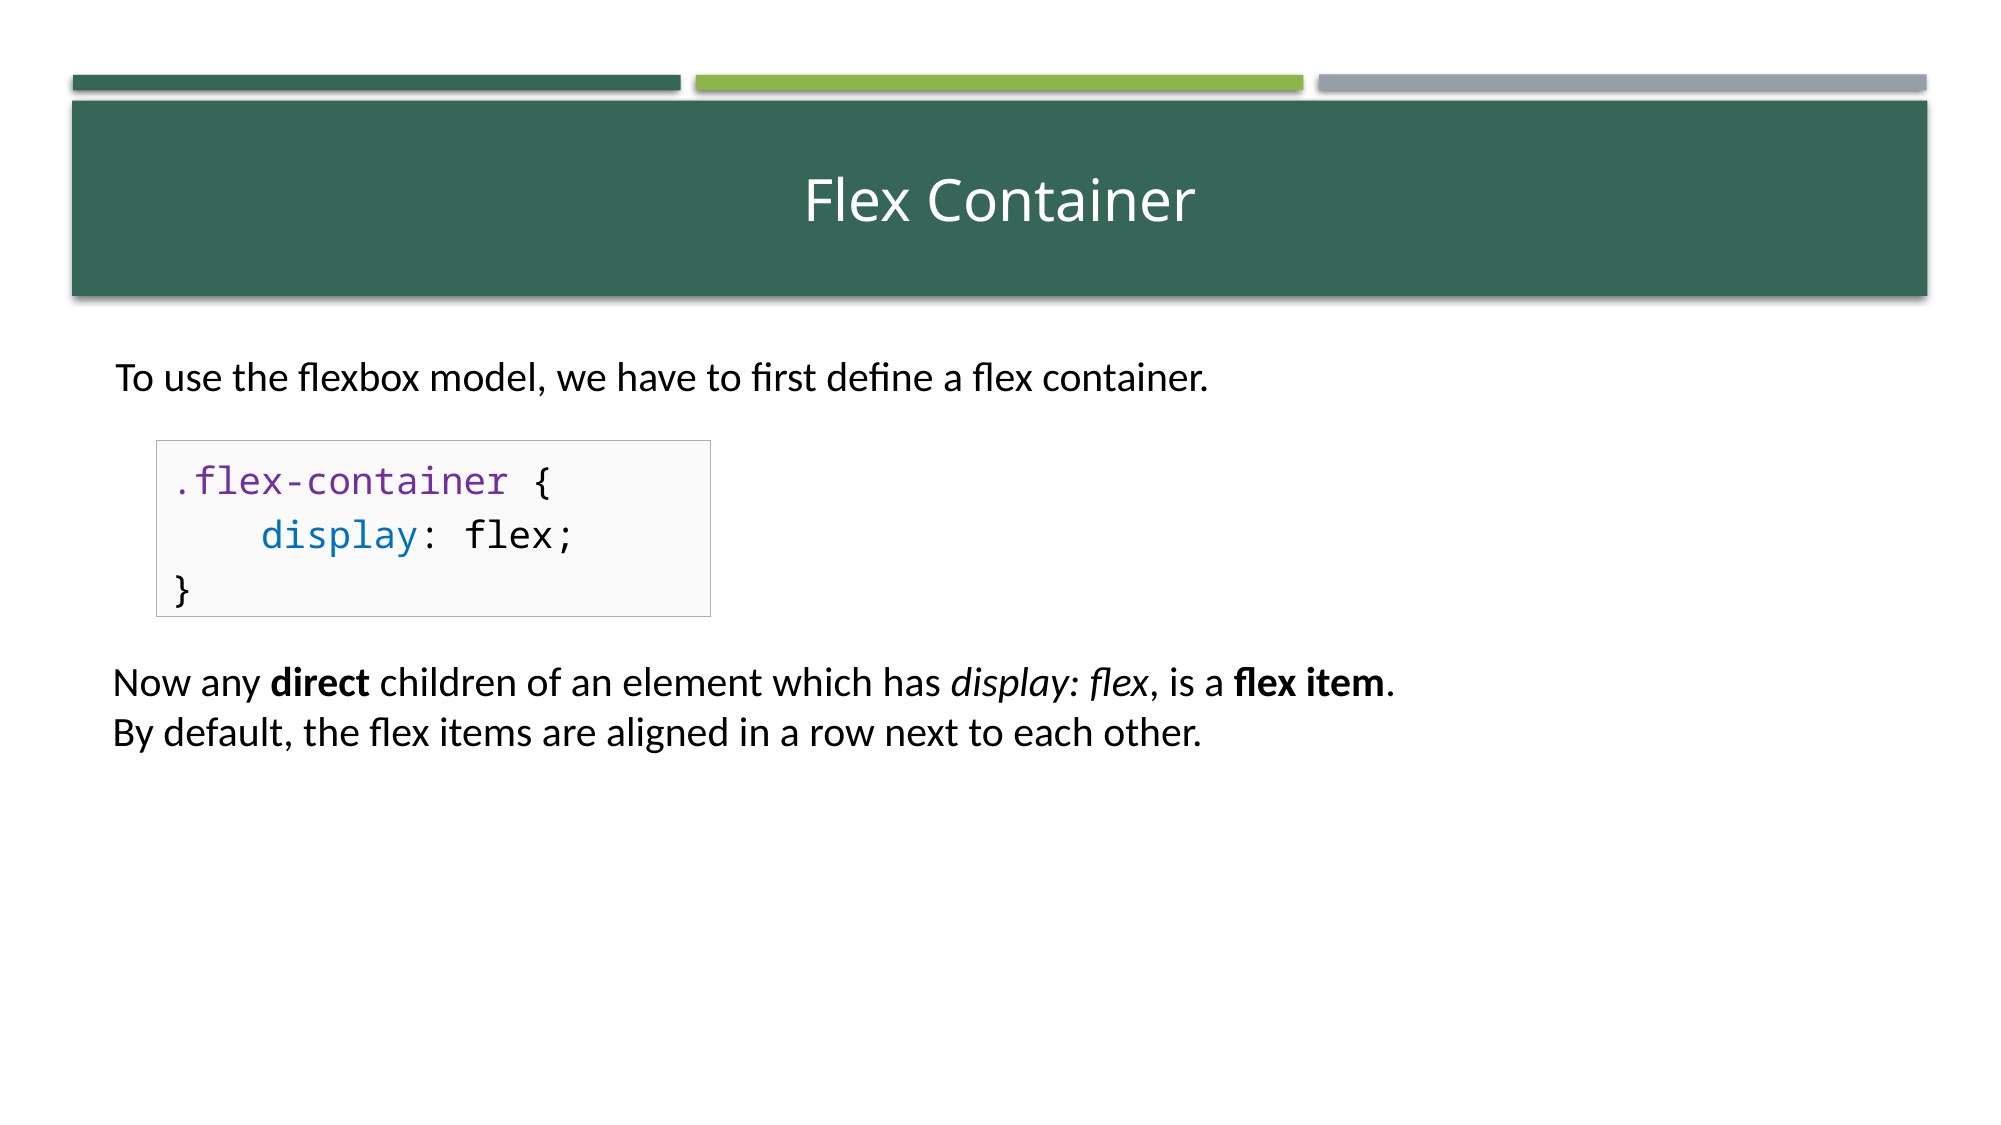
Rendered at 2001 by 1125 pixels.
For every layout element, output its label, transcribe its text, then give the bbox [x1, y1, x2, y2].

text_box .flex-container { display: flex; } [156, 440, 711, 617]
text_box To use the flexbox model, we have to first define a flex container. [100, 342, 1225, 408]
text_box Now any direct children of an element which has display: flex, is a flex item. By default, the flex items are aligned in a row next to each other. [97, 647, 1411, 763]
title Flex Container [95, 152, 1905, 241]
